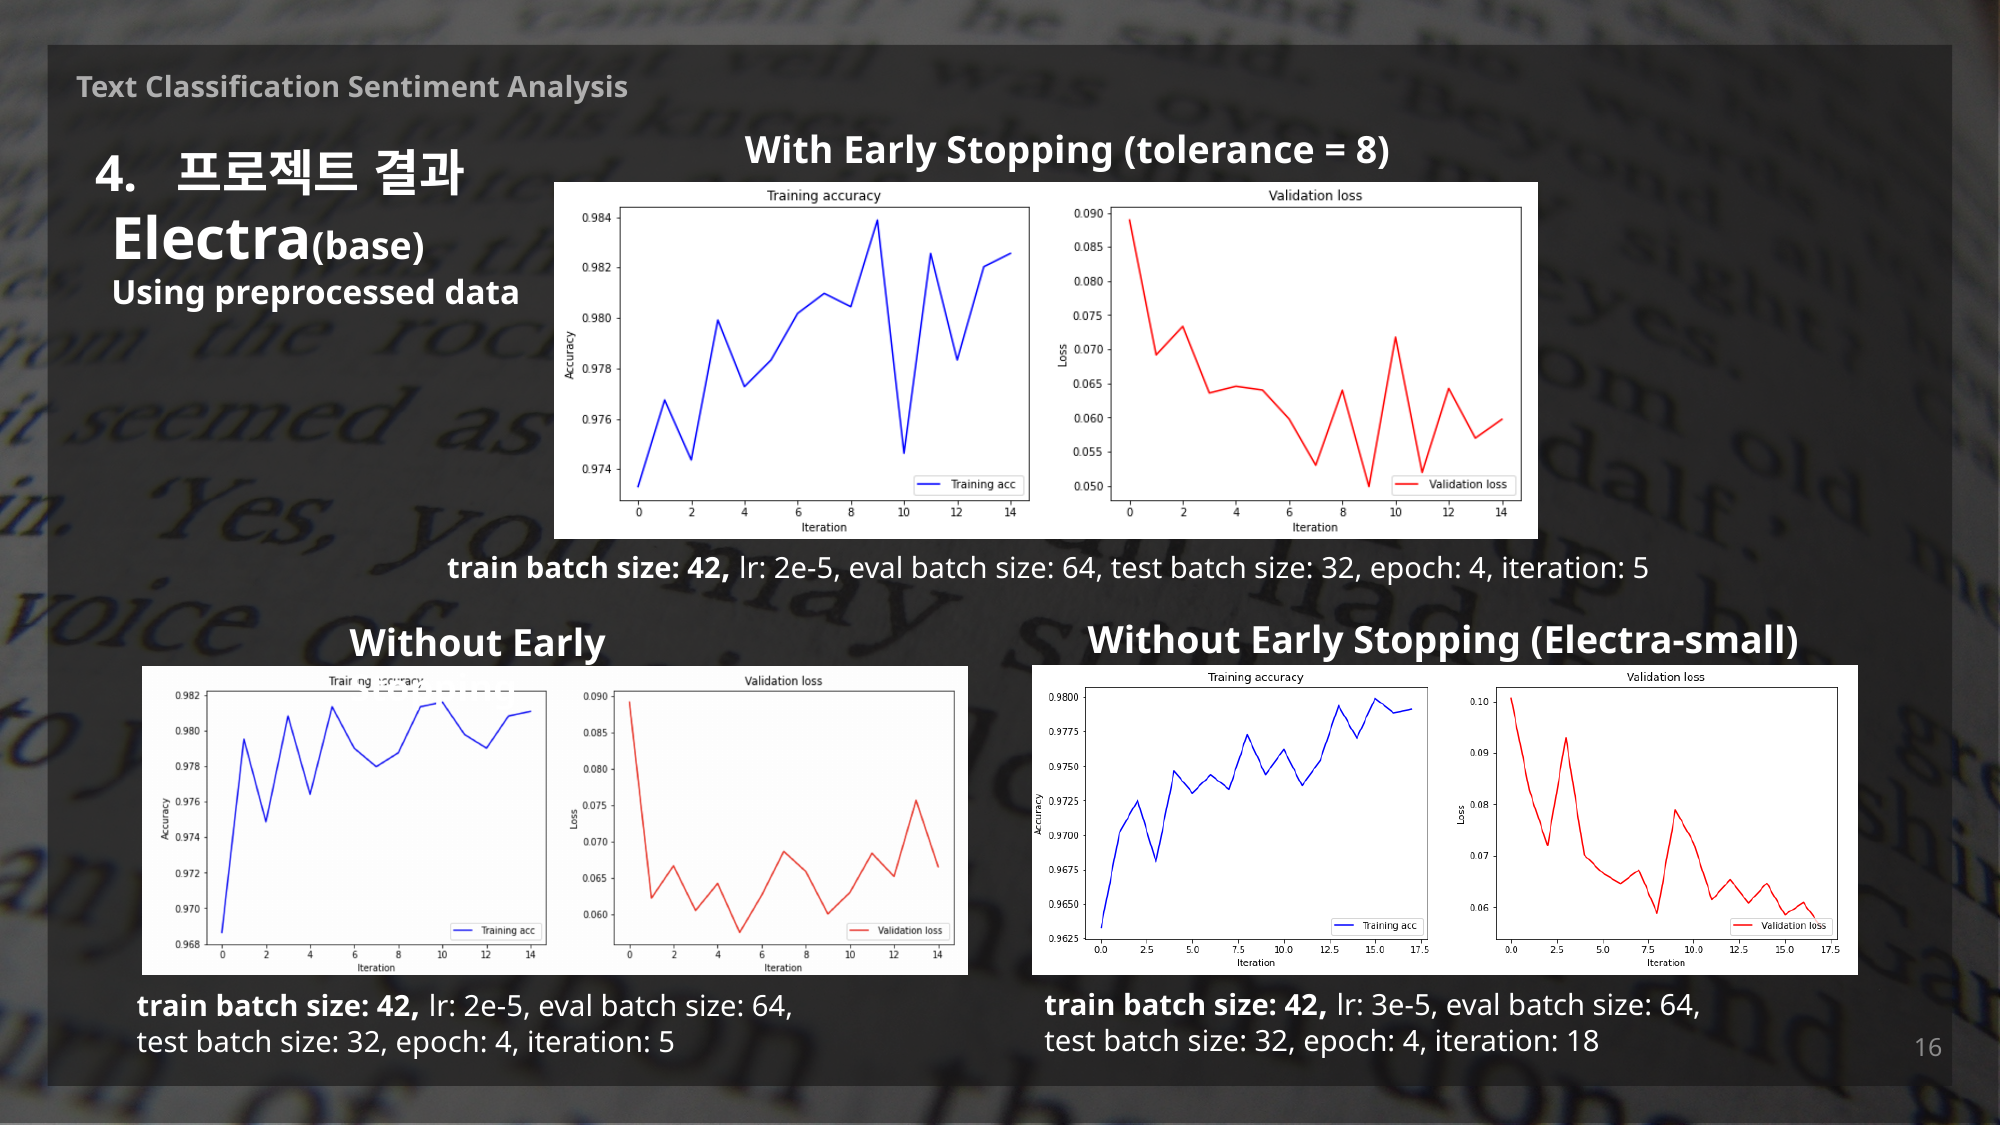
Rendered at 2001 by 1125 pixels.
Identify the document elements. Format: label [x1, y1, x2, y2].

text_box [120, 611, 968, 1067]
picture [0, 0, 2000, 1125]
text_box [432, 118, 1666, 594]
